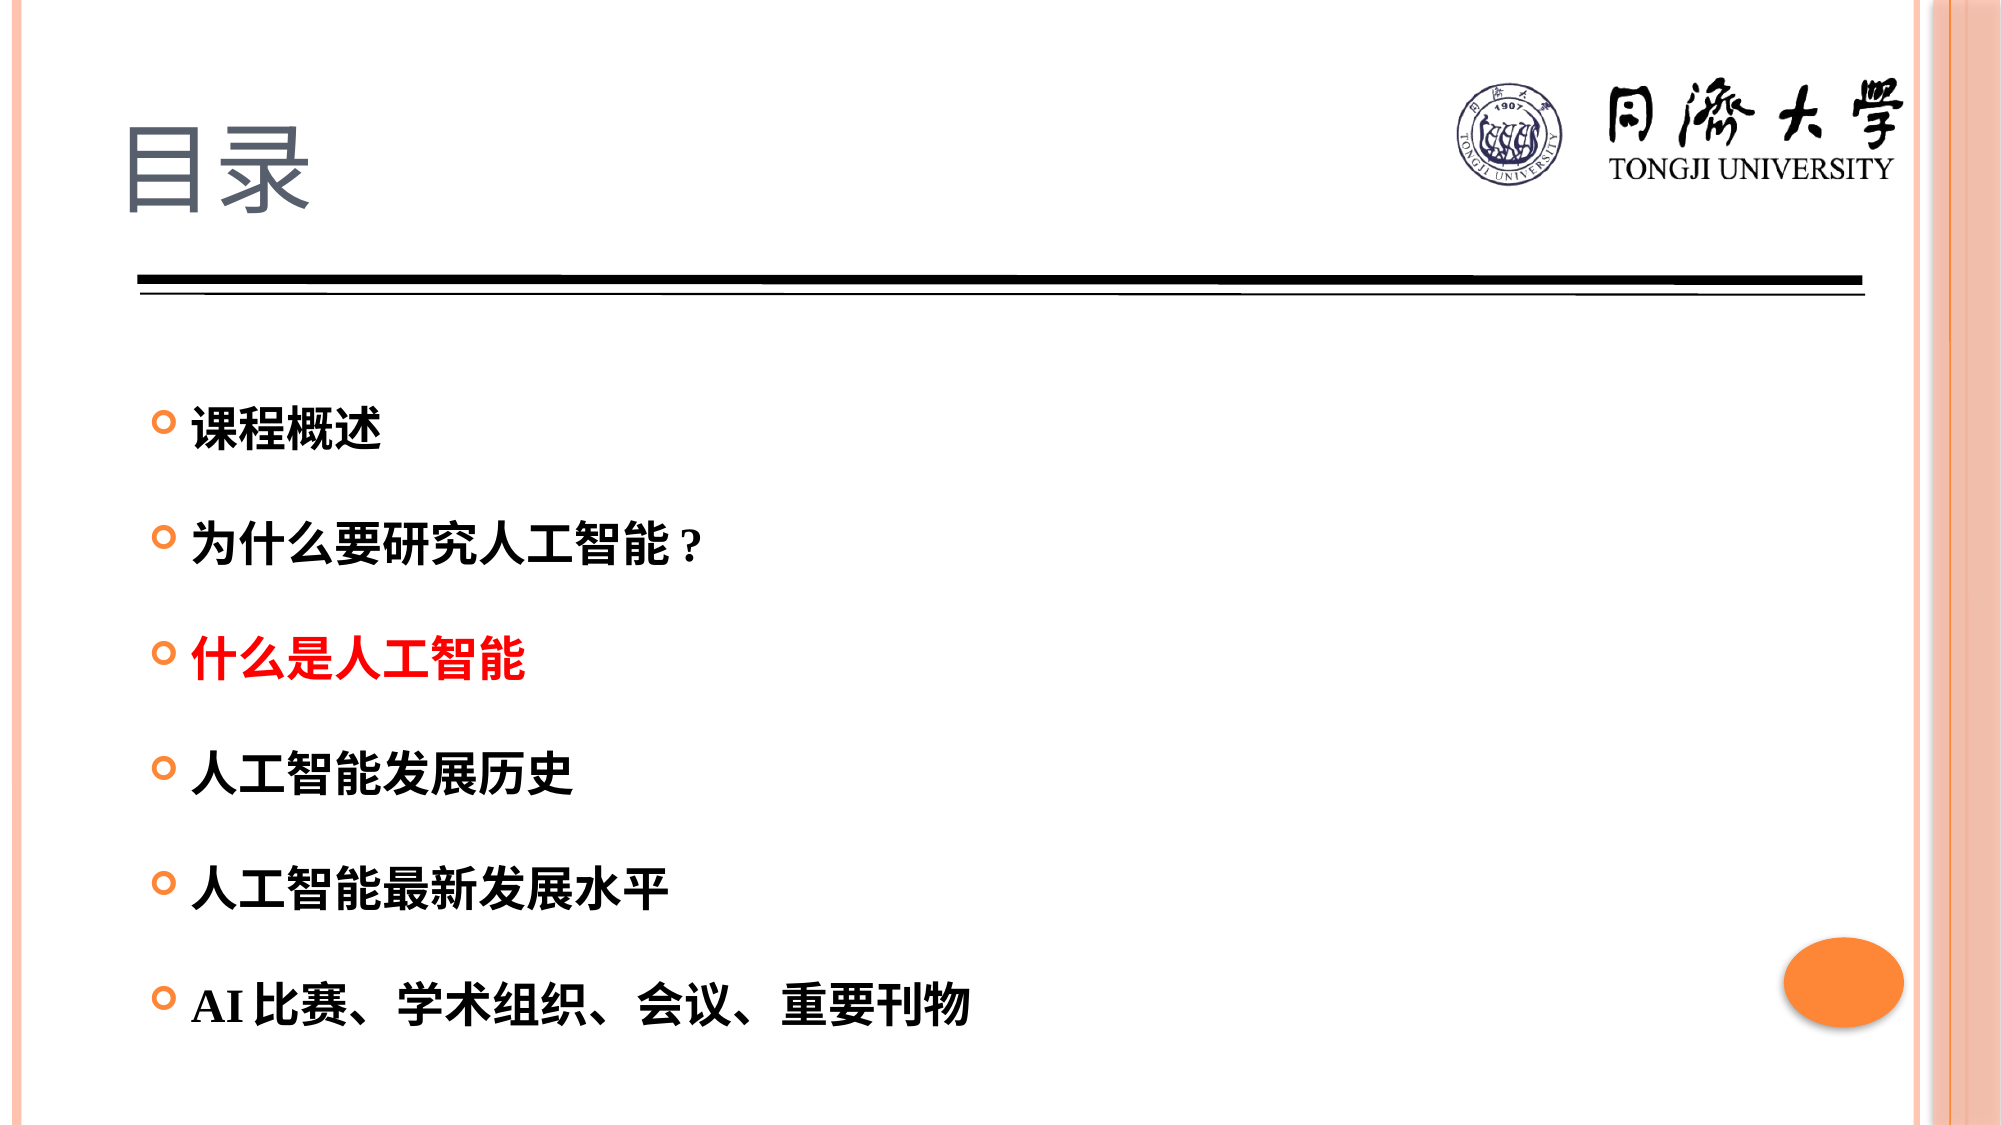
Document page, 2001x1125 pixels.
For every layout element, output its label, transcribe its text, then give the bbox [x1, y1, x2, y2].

picture [1428, 23, 1958, 250]
title 目录 [99, 45, 1734, 233]
list 课程概述 为什么要研究人工智能? 什么是人工智能 人工智能发展历史 人工智能最新发展水平 AI比赛、学术组织、会议、重要刊物 [134, 333, 1860, 1048]
